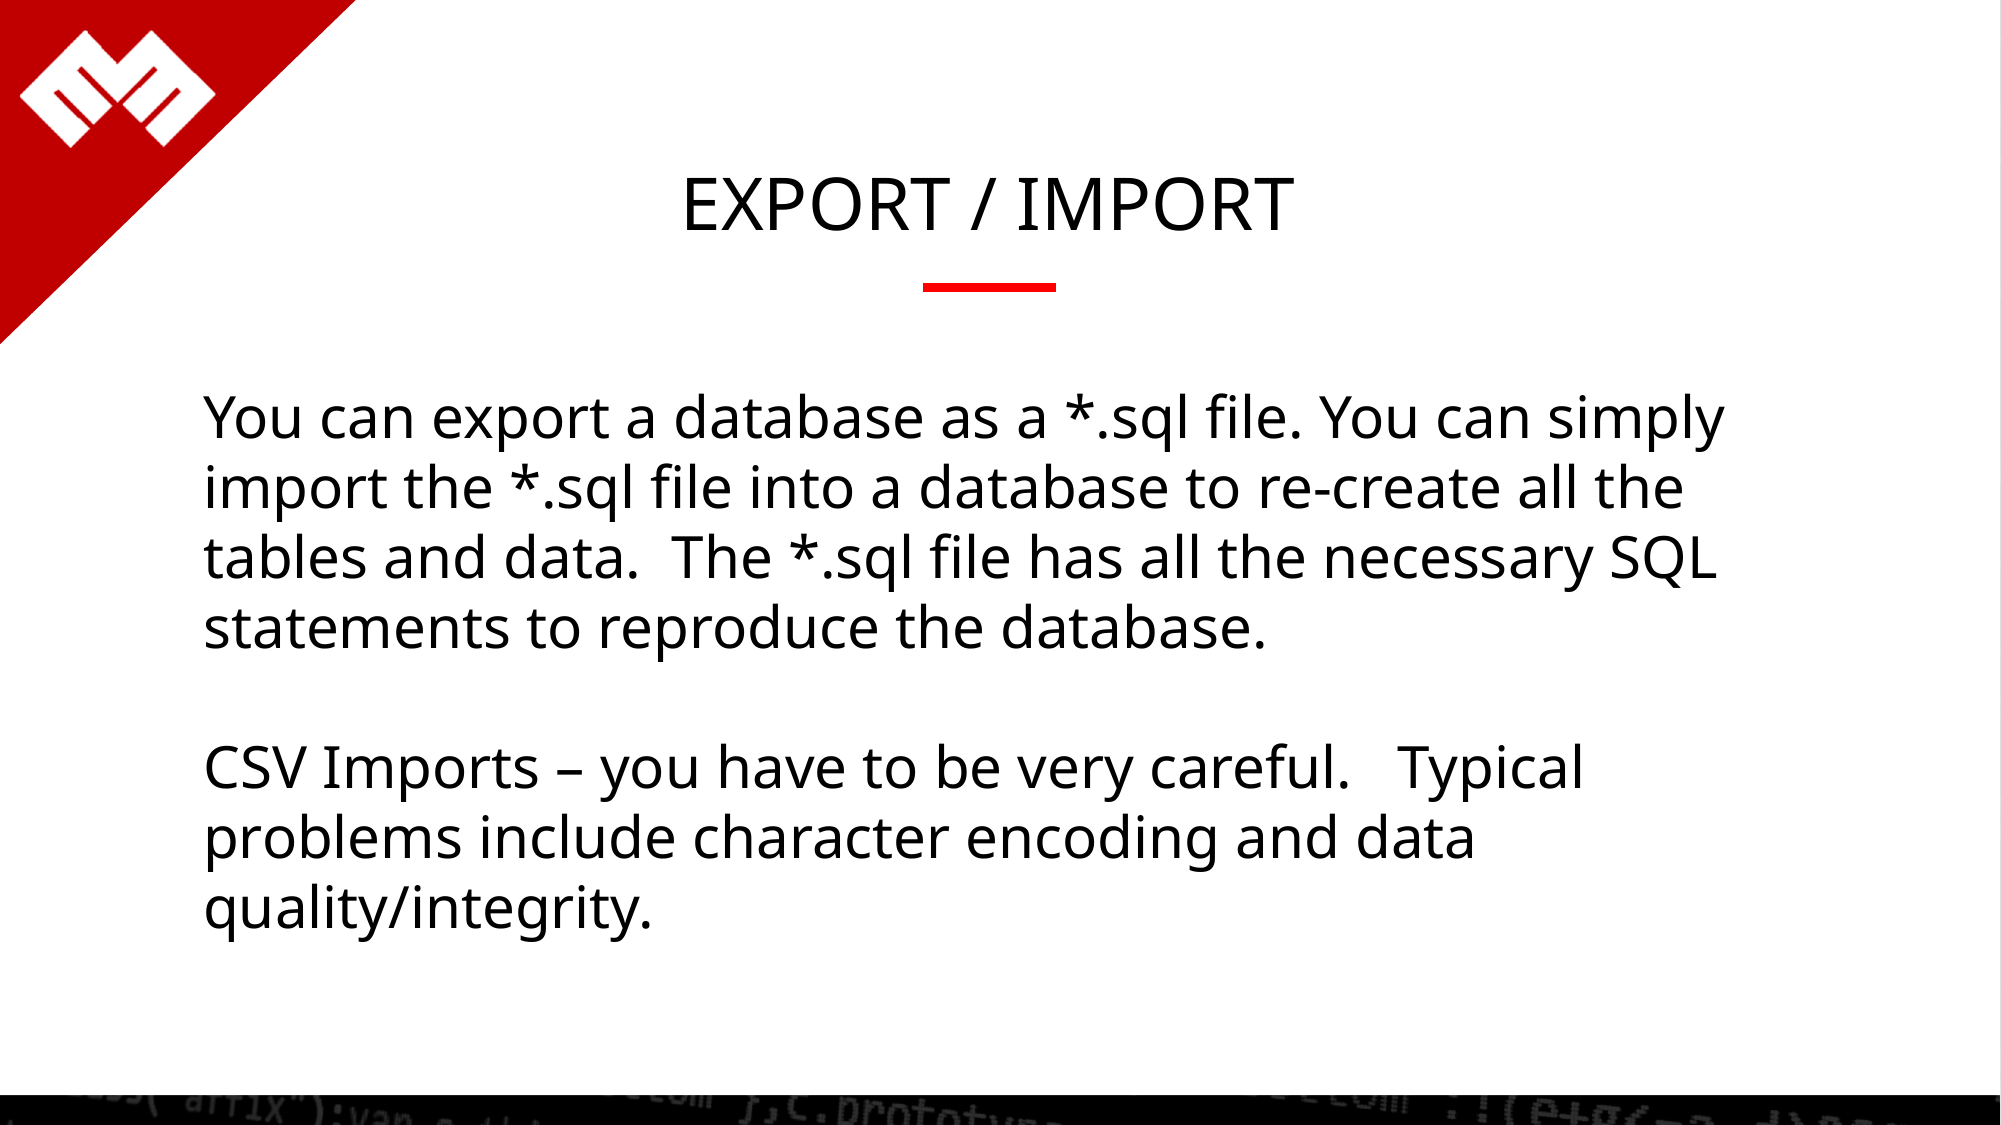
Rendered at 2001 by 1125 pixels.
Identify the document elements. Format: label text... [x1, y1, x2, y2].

text_box [923, 283, 1056, 292]
text_box You can export a database as a *.sql file. You can simply import the *.sql file into a database to re-create all the tables and data. The *.sql file has all the necessary SQL statements to reproduce the database. CSV Imports – you have to be very careful. Typical problems include character encoding and data quality/integrity. [188, 372, 1808, 948]
text_box EXPORT / IMPORT [287, 149, 1689, 253]
picture [12, 29, 221, 152]
picture [0, 0, 2001, 1125]
